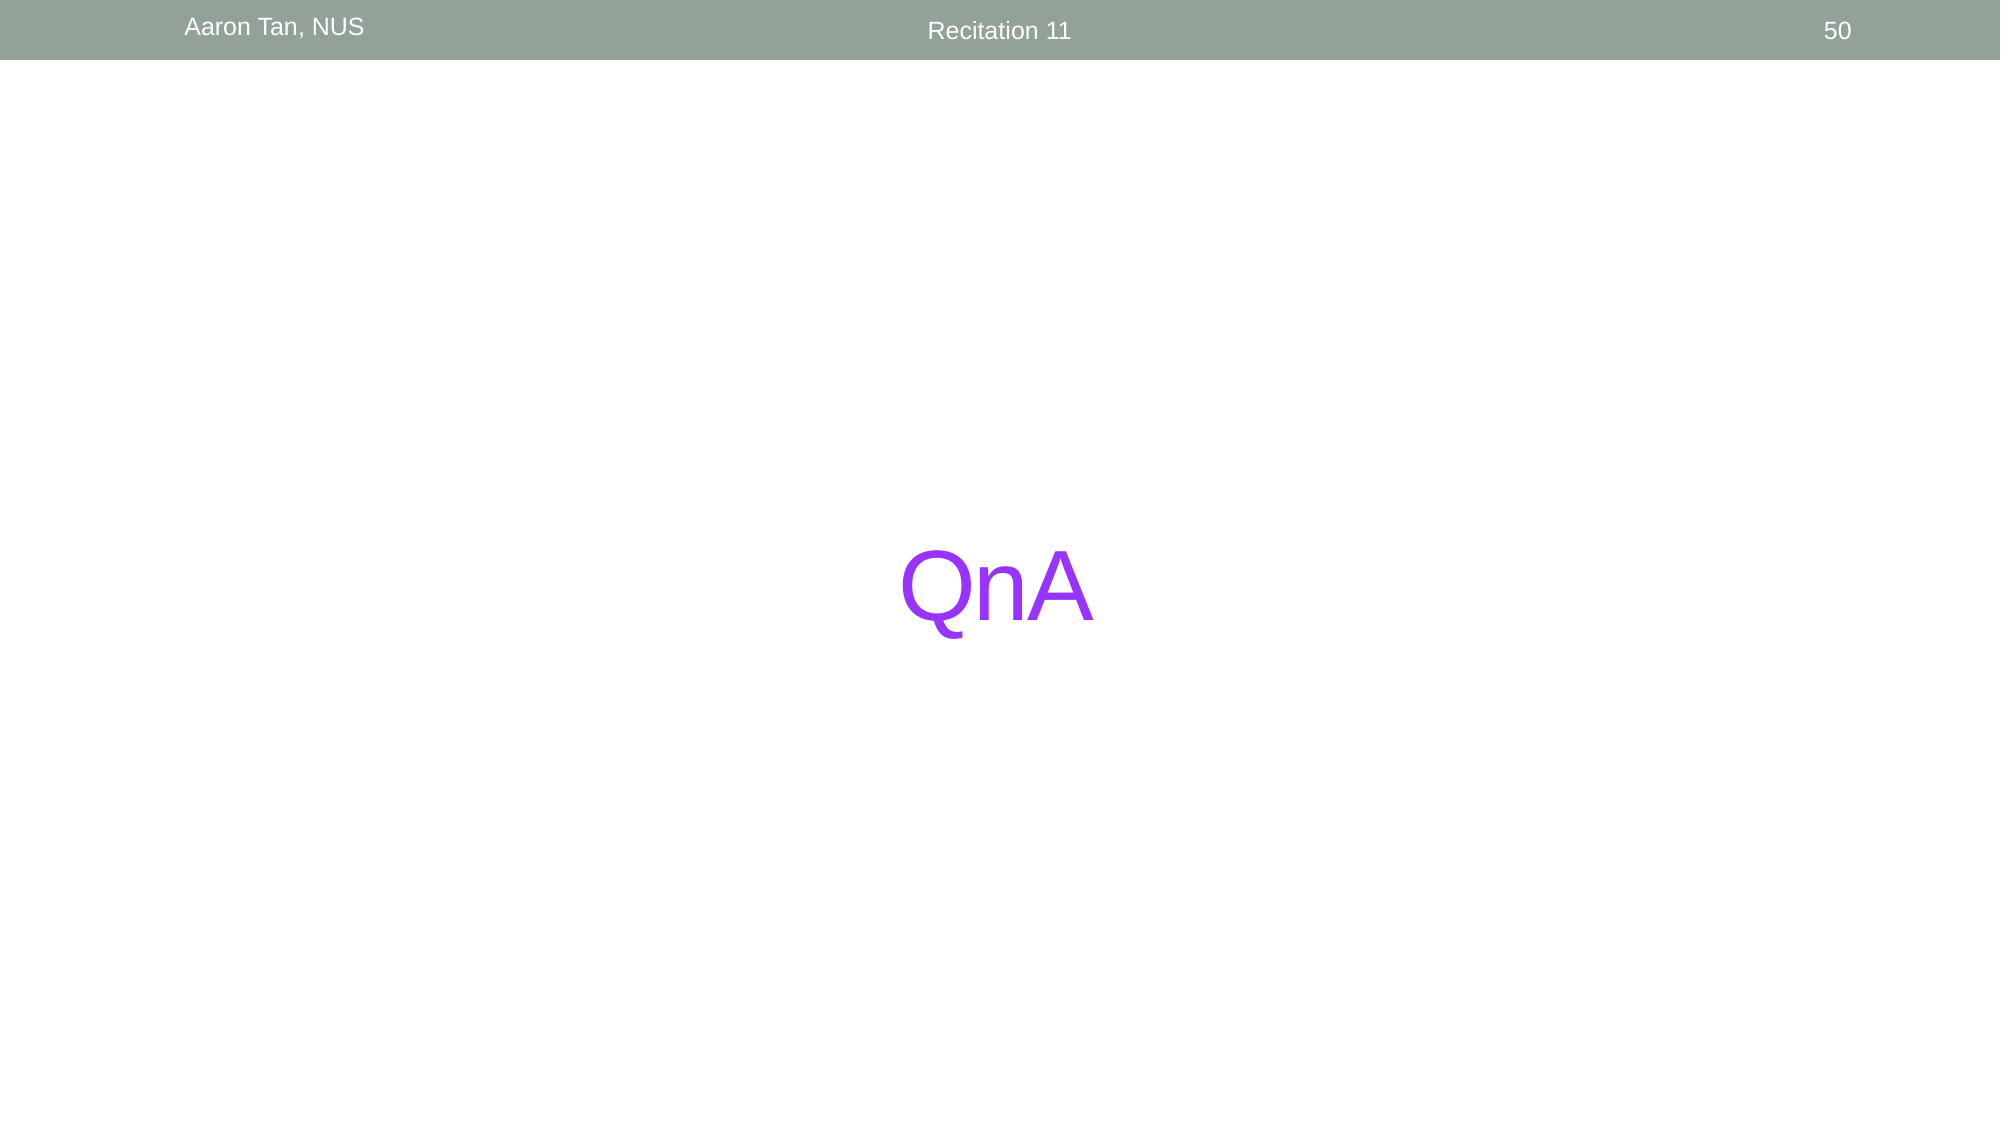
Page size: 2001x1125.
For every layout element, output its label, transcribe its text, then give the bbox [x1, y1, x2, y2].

slide_number 50 [1725, 3, 1867, 57]
slide_number Aaron Tan, NUS [169, 3, 645, 57]
footer Recitation 11 [645, 3, 1547, 57]
title QnA [442, 486, 1550, 674]
